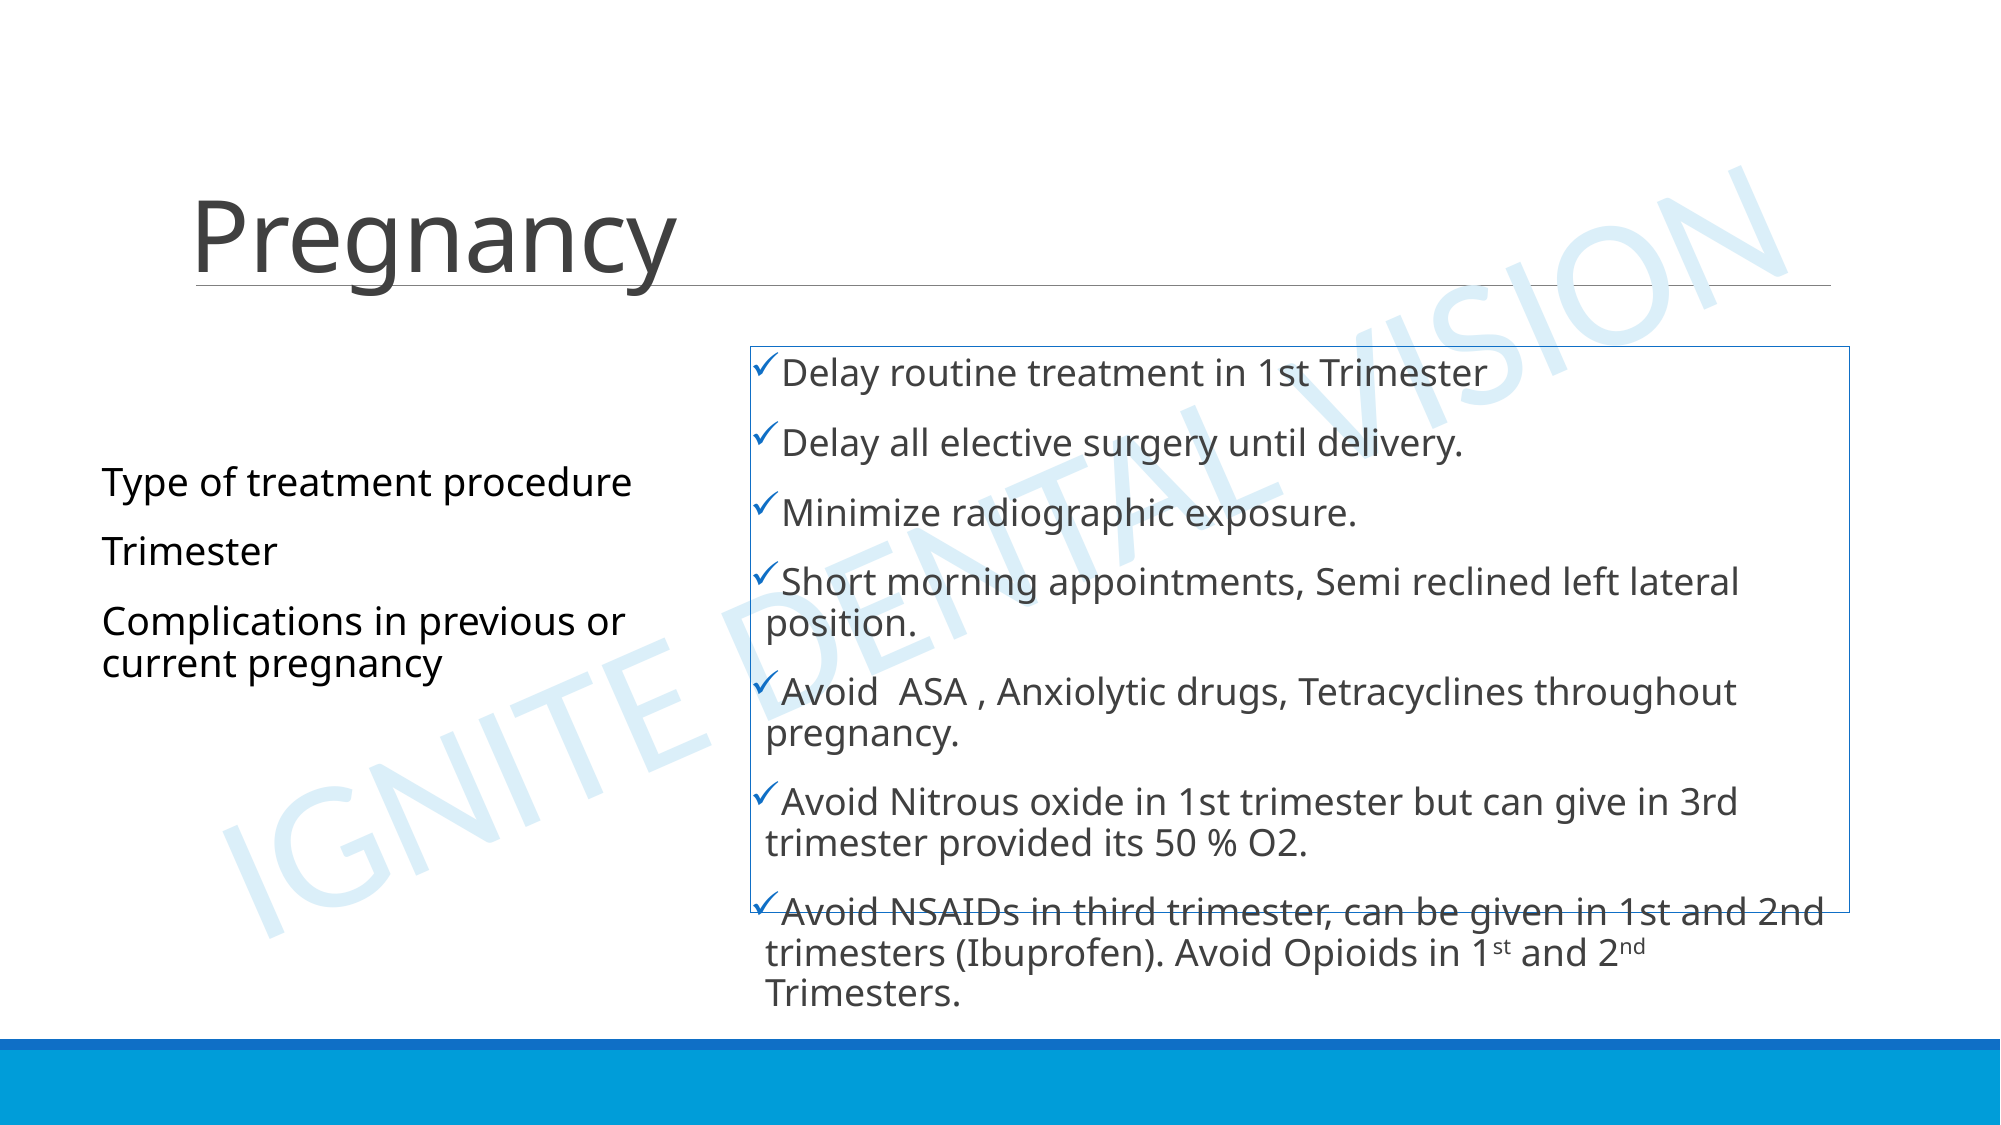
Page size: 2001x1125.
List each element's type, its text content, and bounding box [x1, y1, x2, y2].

subtitle Type of treatment procedure Trimester Complications in previous or current pregnancy [87, 454, 638, 738]
title Pregnancy [174, 62, 1825, 301]
text_box Delay routine treatment in 1st Trimester Delay all elective surgery until delivery. Minimize radiographic exposure. Short morning appointments, Semi reclined left lateral position. Avoid ASA , Anxiolytic drugs, Tetracyclines throughout pregnancy. Avoid Nitrous oxide in 1st trimester but can give in 3rd trimester provided its 50 % O2. Avoid NSAIDs in third trimester, can be given in 1st and 2nd trimesters (Ibuprofen). Avoid Opioids in 1st and 2nd Trimesters. [750, 346, 1850, 913]
